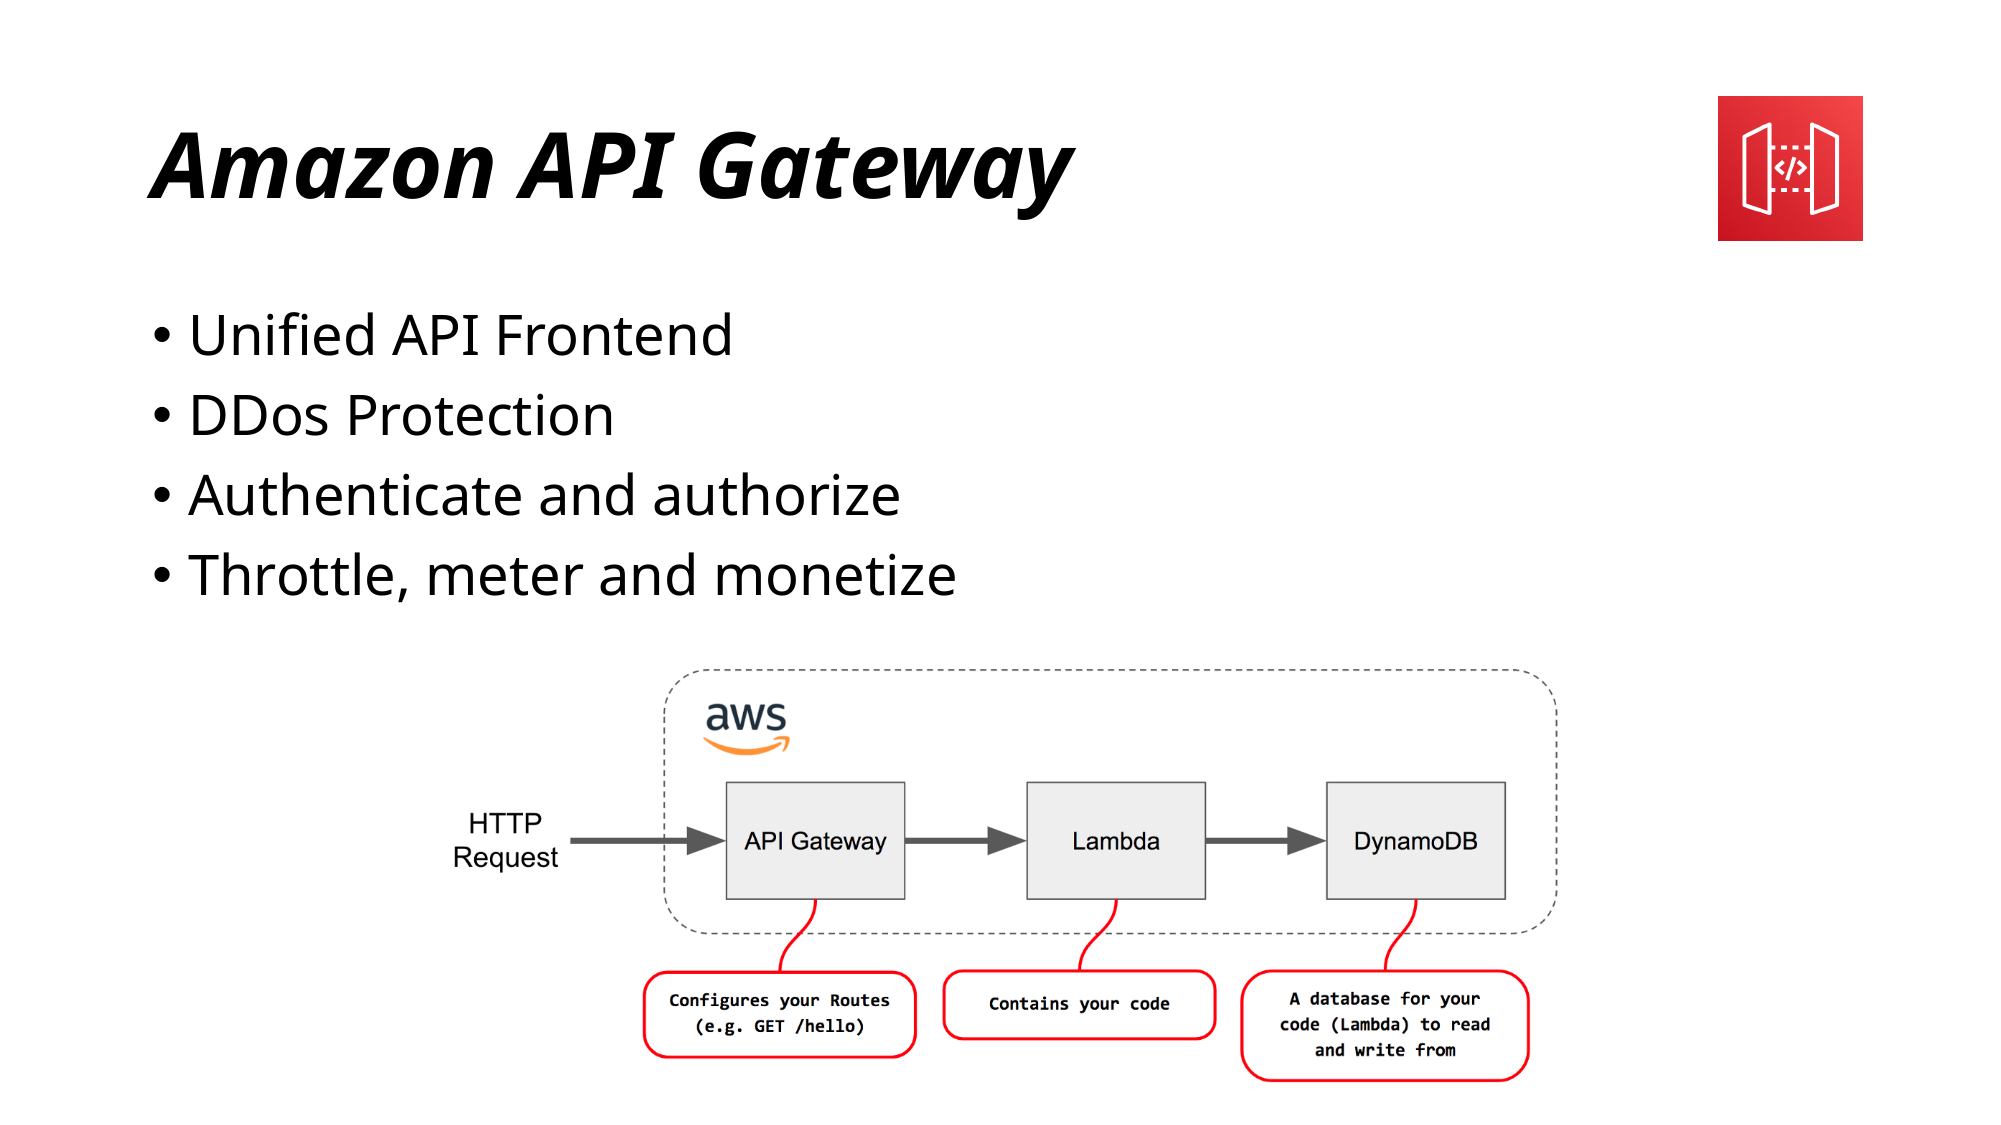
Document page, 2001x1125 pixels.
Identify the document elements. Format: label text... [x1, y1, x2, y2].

title Amazon API Gateway [137, 59, 1863, 278]
list Unified API Frontend DDos Protection Authenticate and authorize Throttle, meter and monetize [137, 299, 1863, 617]
picture [1718, 96, 1863, 241]
picture [426, 639, 1574, 1108]
